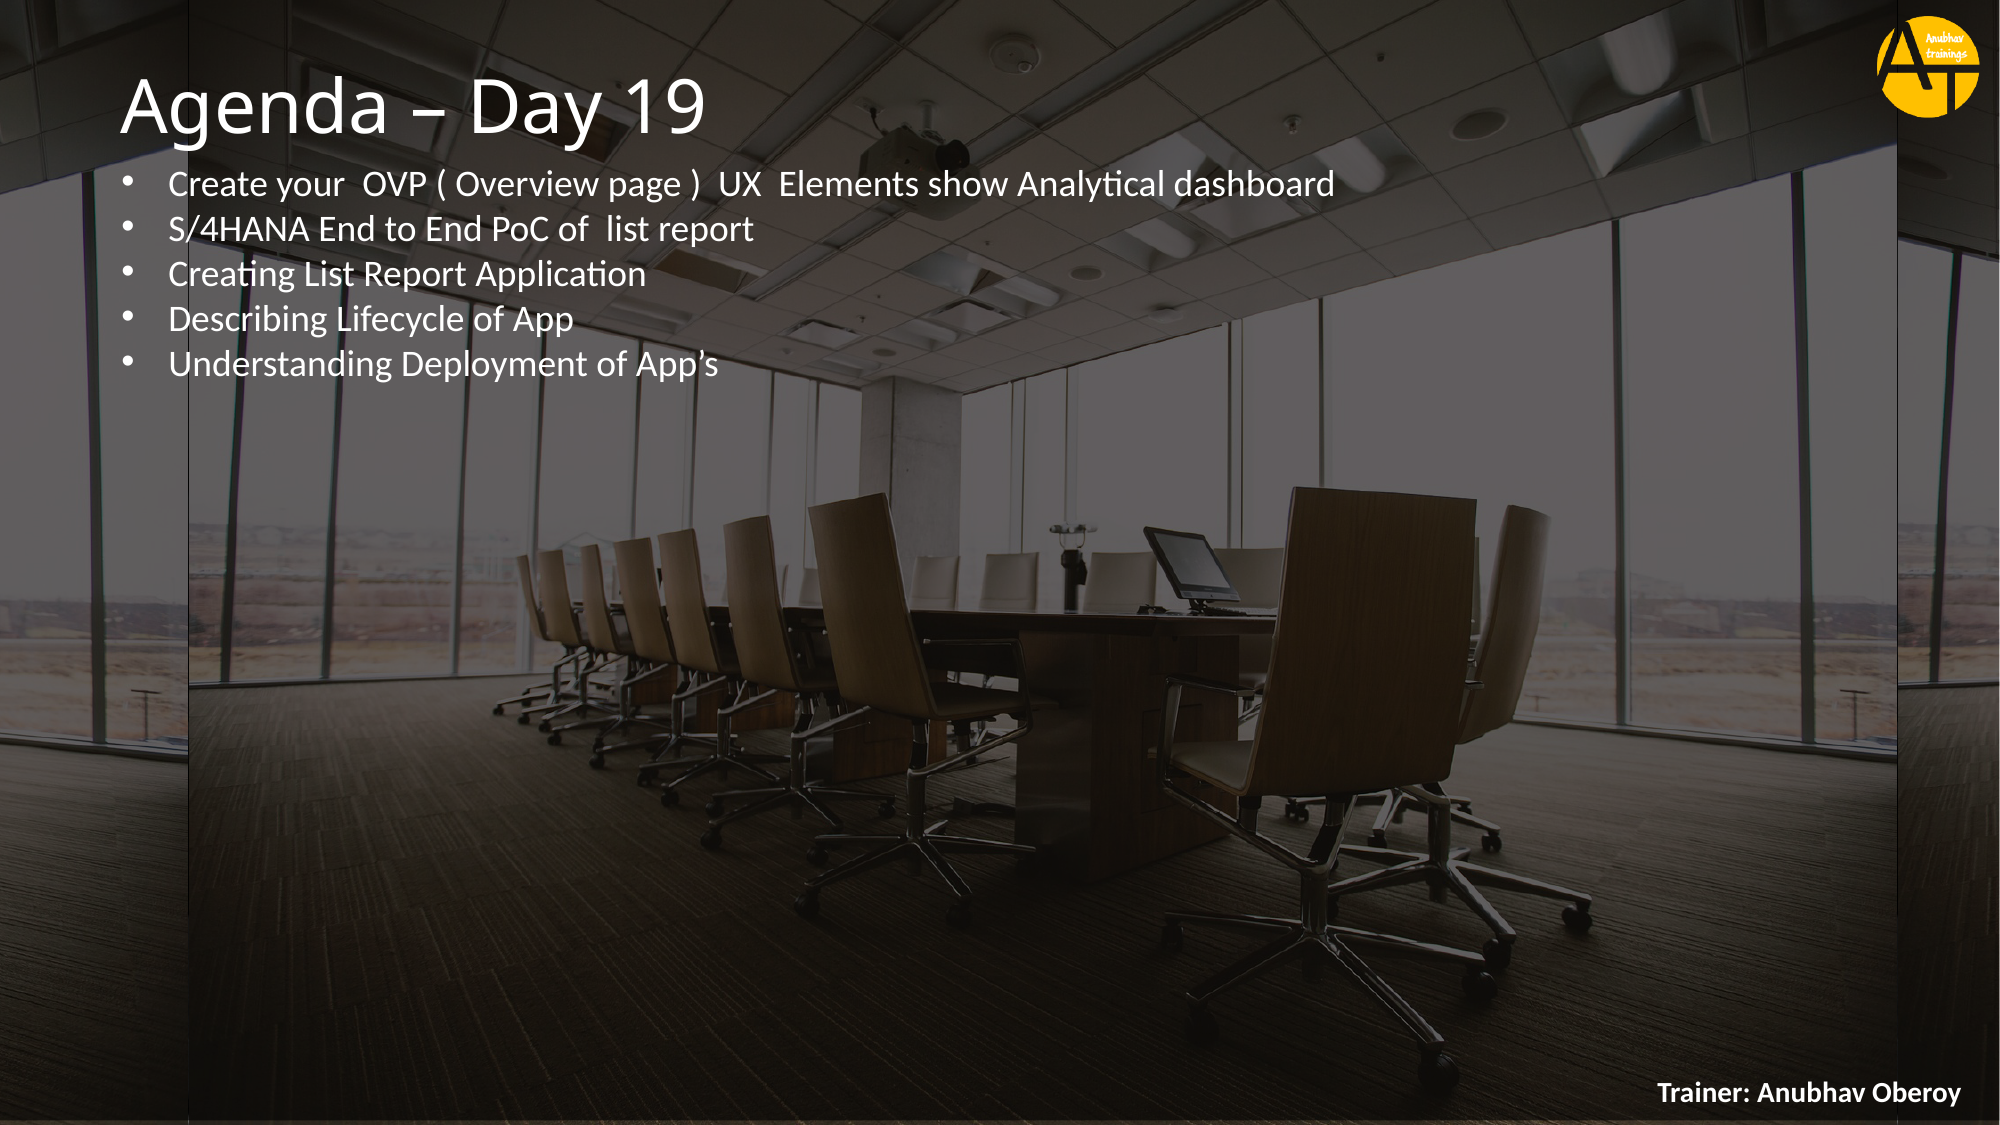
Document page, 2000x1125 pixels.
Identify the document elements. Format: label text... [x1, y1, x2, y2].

title Agenda – Day 19 [99, 45, 1900, 162]
footer Trainer: Anubhav Oberoy [1625, 1061, 1994, 1121]
text_box [0, 0, 2000, 1122]
picture [1866, 9, 1985, 126]
text_box Create your OVP ( Overview page ) UX Elements show Analytical dashboard S/4HANA End to End PoC of list report Creating List Report Application Describing Lifecycle of App Understanding Deployment of App’s [106, 151, 1414, 391]
